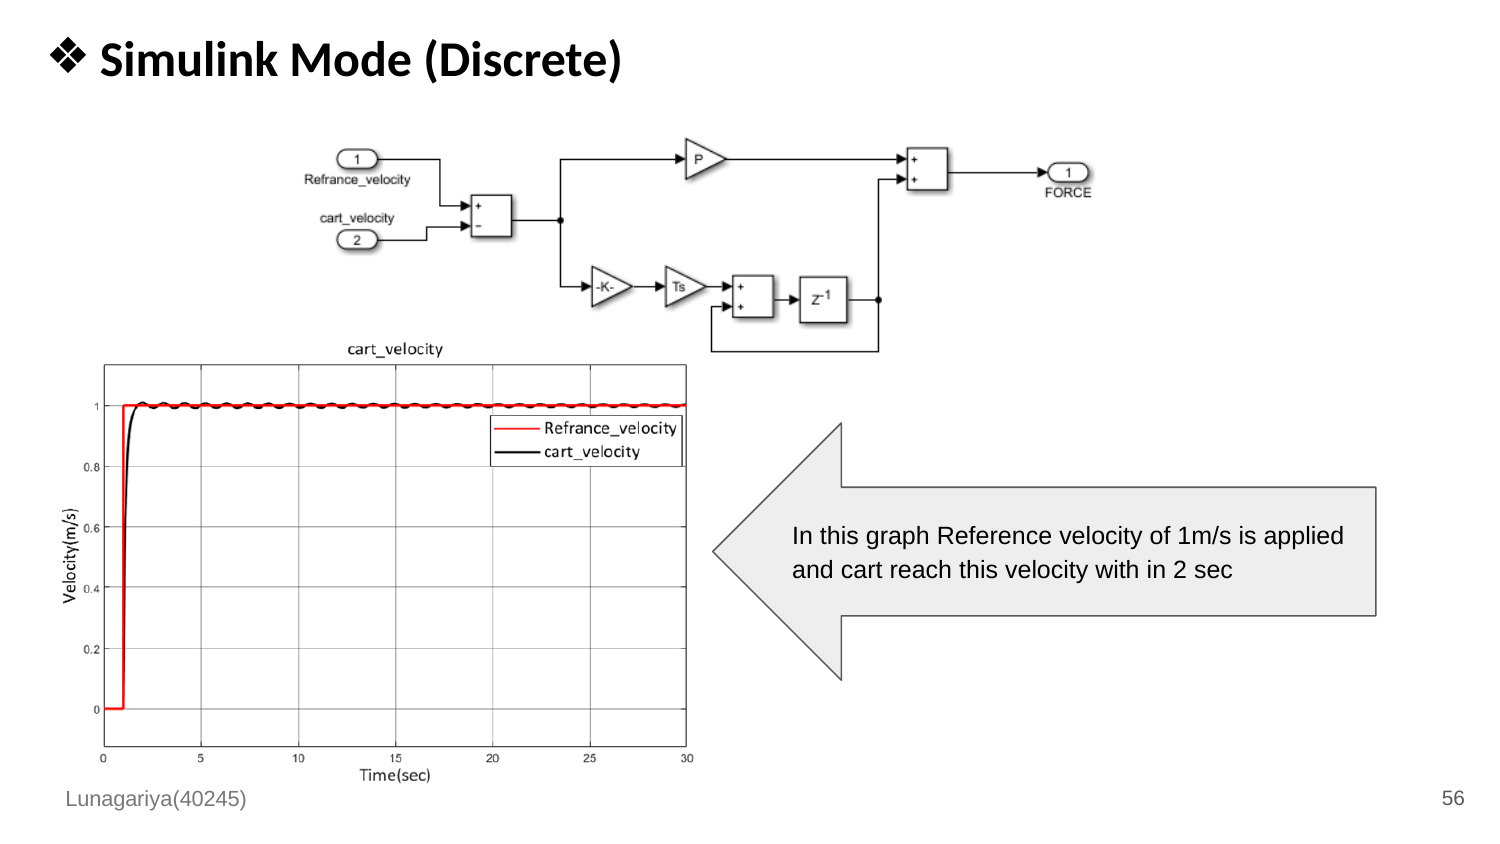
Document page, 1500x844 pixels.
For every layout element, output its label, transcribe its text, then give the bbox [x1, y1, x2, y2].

title [51, 107, 285, 445]
text_box Simulink Mode (Discrete) [9, 2, 845, 80]
slide_number 56 [1389, 764, 1480, 830]
picture [61, 94, 1135, 794]
text_box In this graph Reference velocity of 1m/s is applied and cart reach this velocity with in 2 sec [712, 422, 1376, 681]
text_box Lunagariya(40245) [42, 774, 270, 820]
title [708, 107, 1449, 445]
